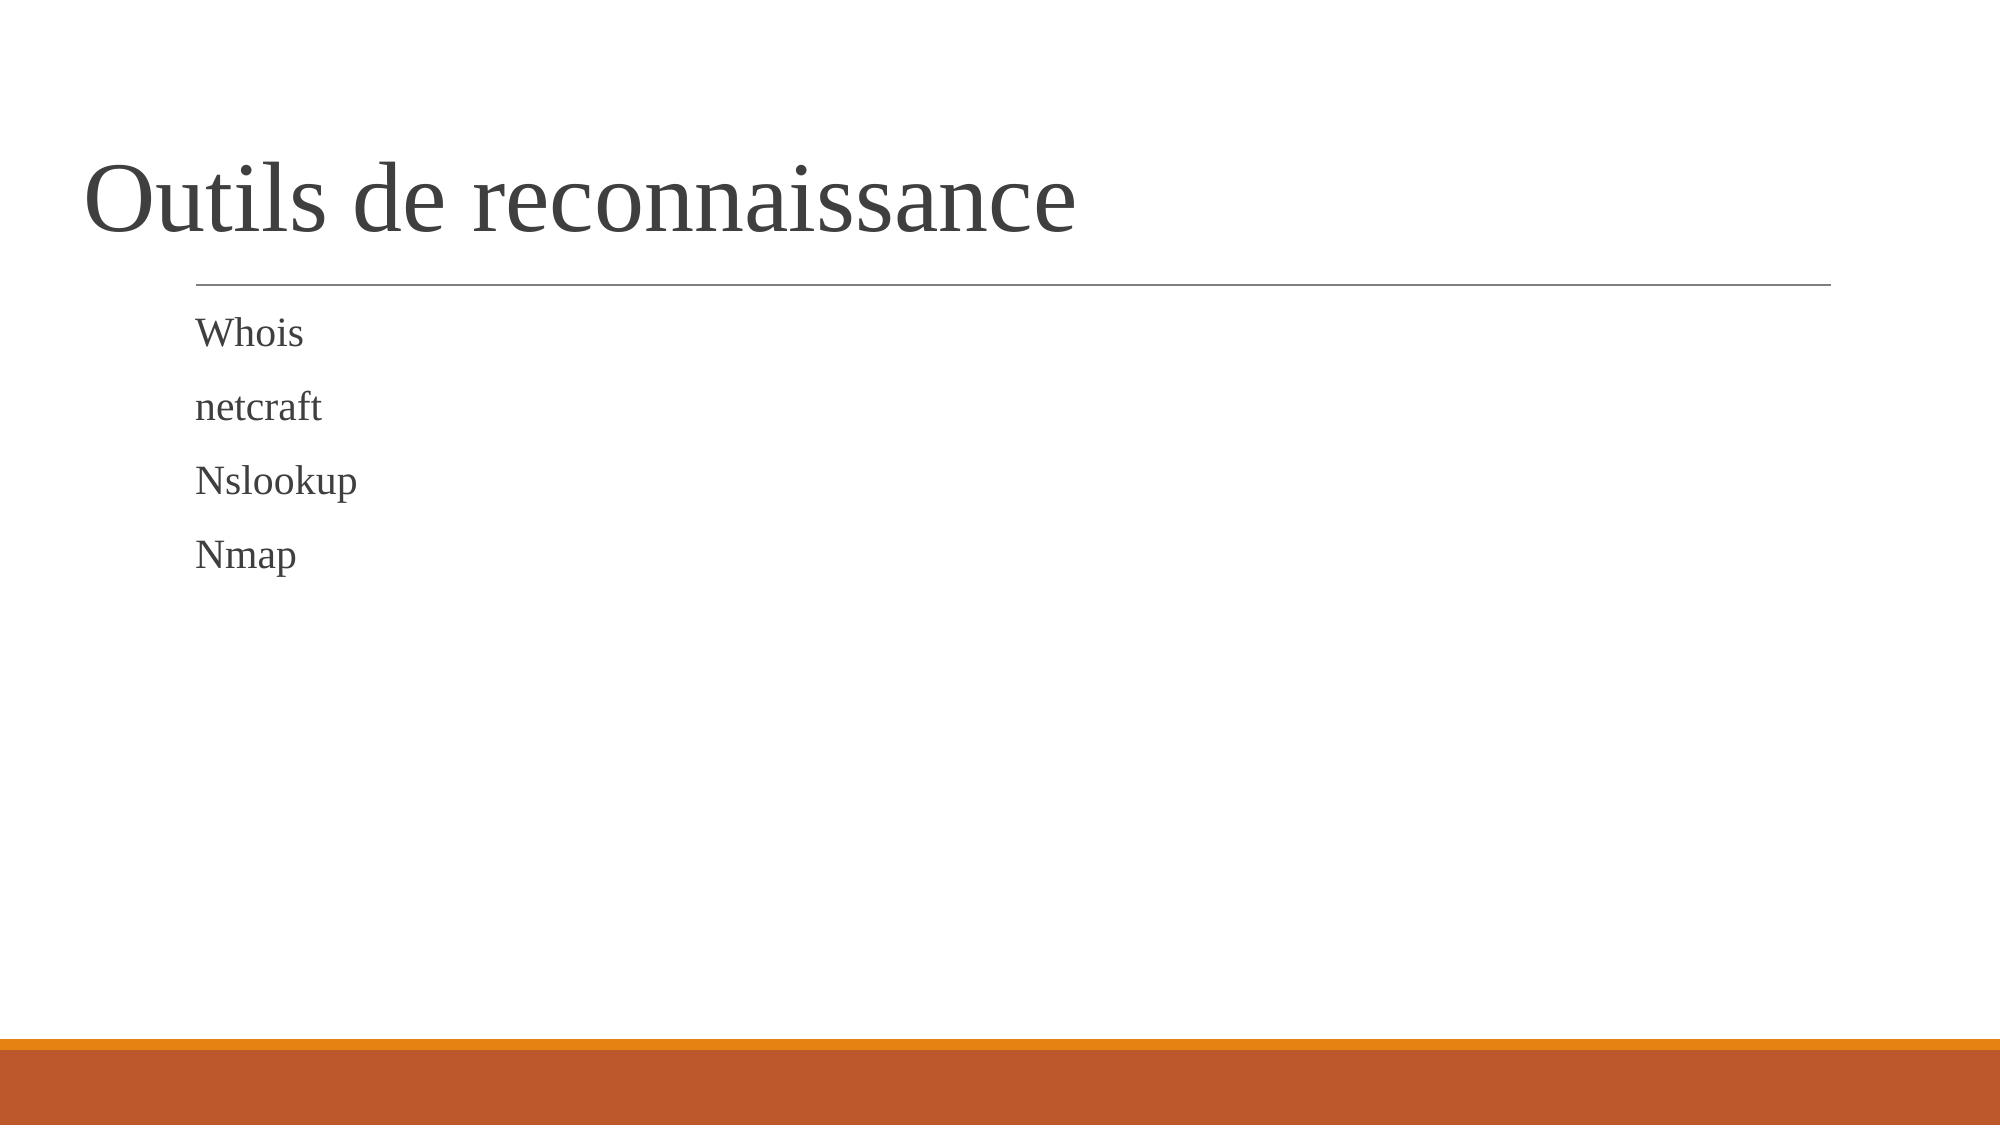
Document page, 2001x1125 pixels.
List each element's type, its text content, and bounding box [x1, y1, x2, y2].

title Outils de reconnaissance [68, 41, 1932, 259]
list Whois netcraft Nslookup Nmap [180, 302, 1830, 963]
